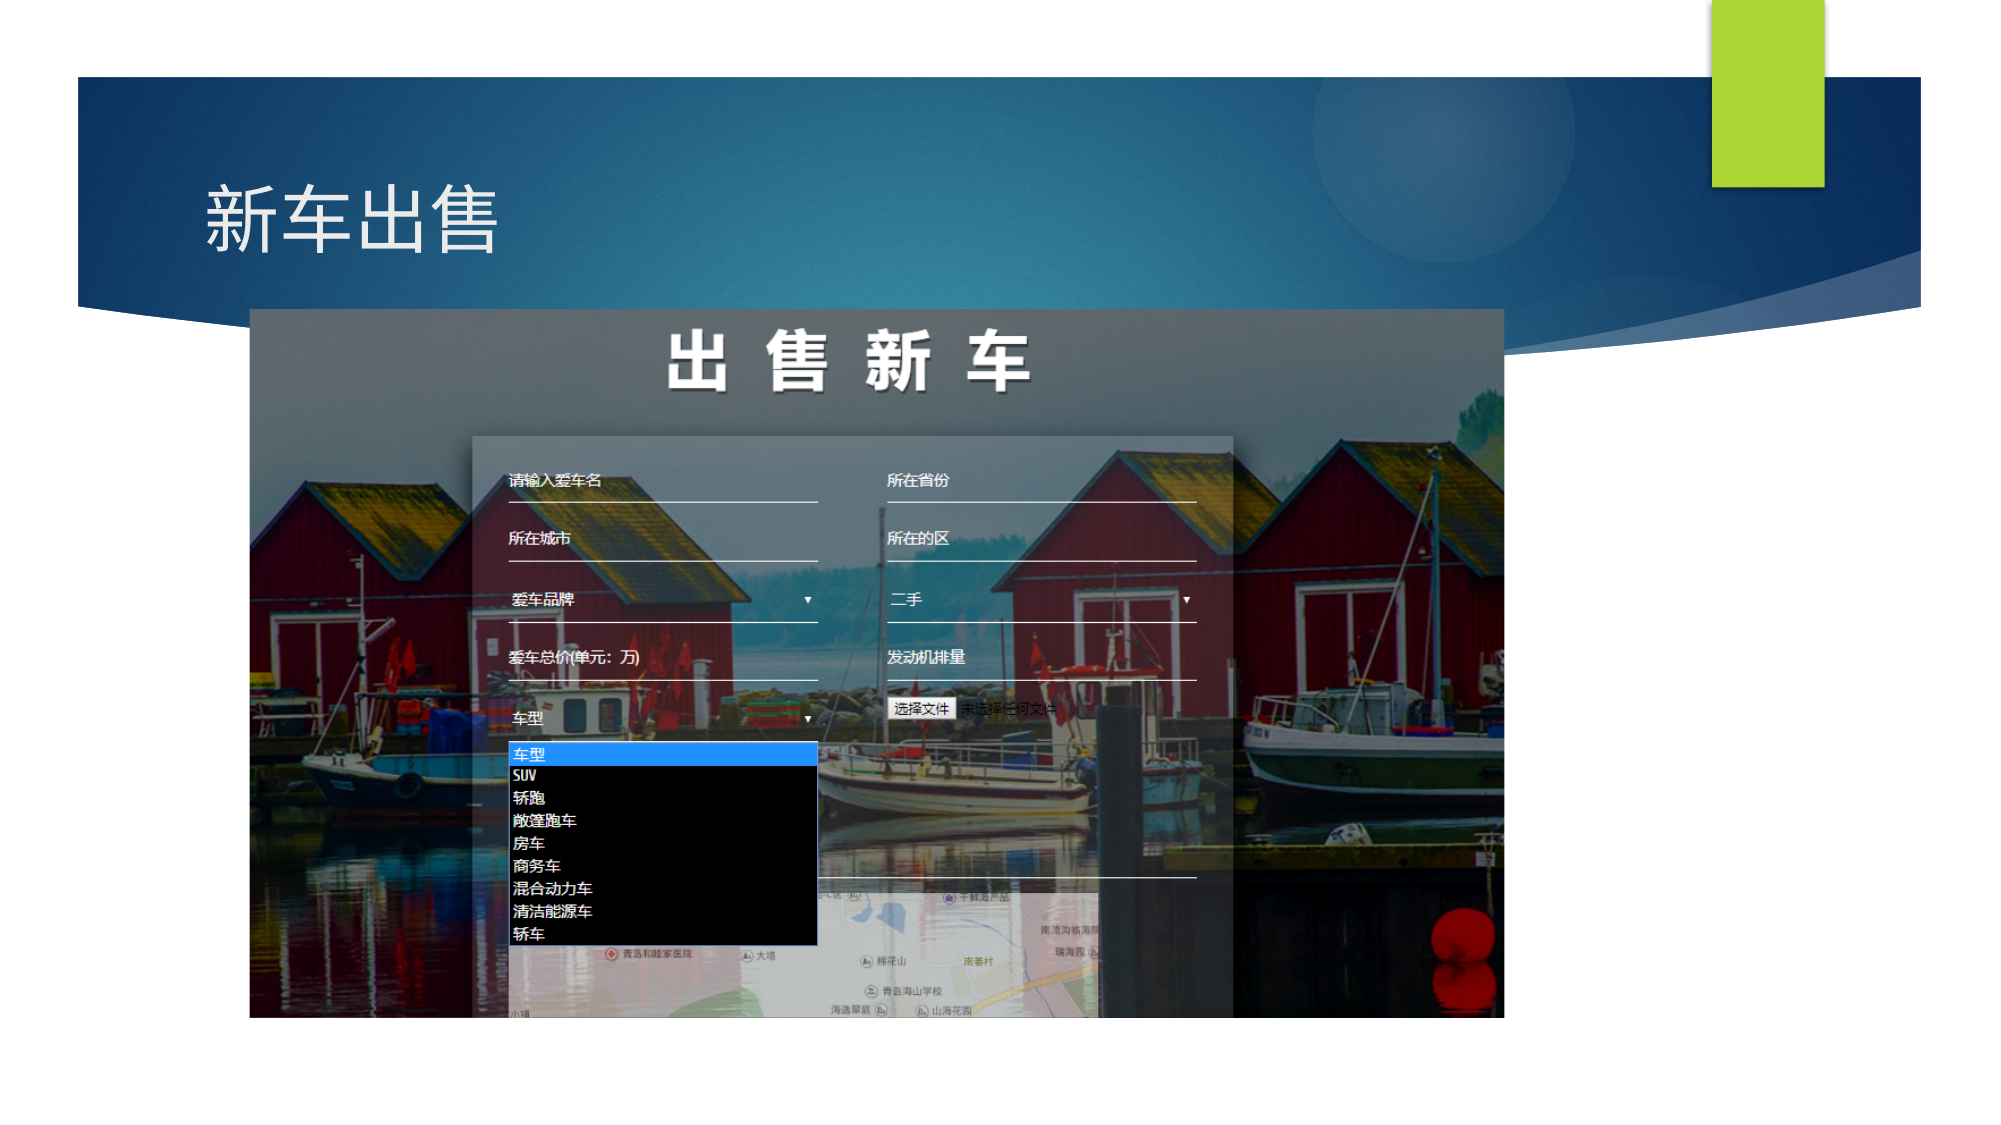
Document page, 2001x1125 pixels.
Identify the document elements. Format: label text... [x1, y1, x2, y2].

title 新车出售 [189, 159, 1627, 276]
picture [249, 309, 1505, 1019]
